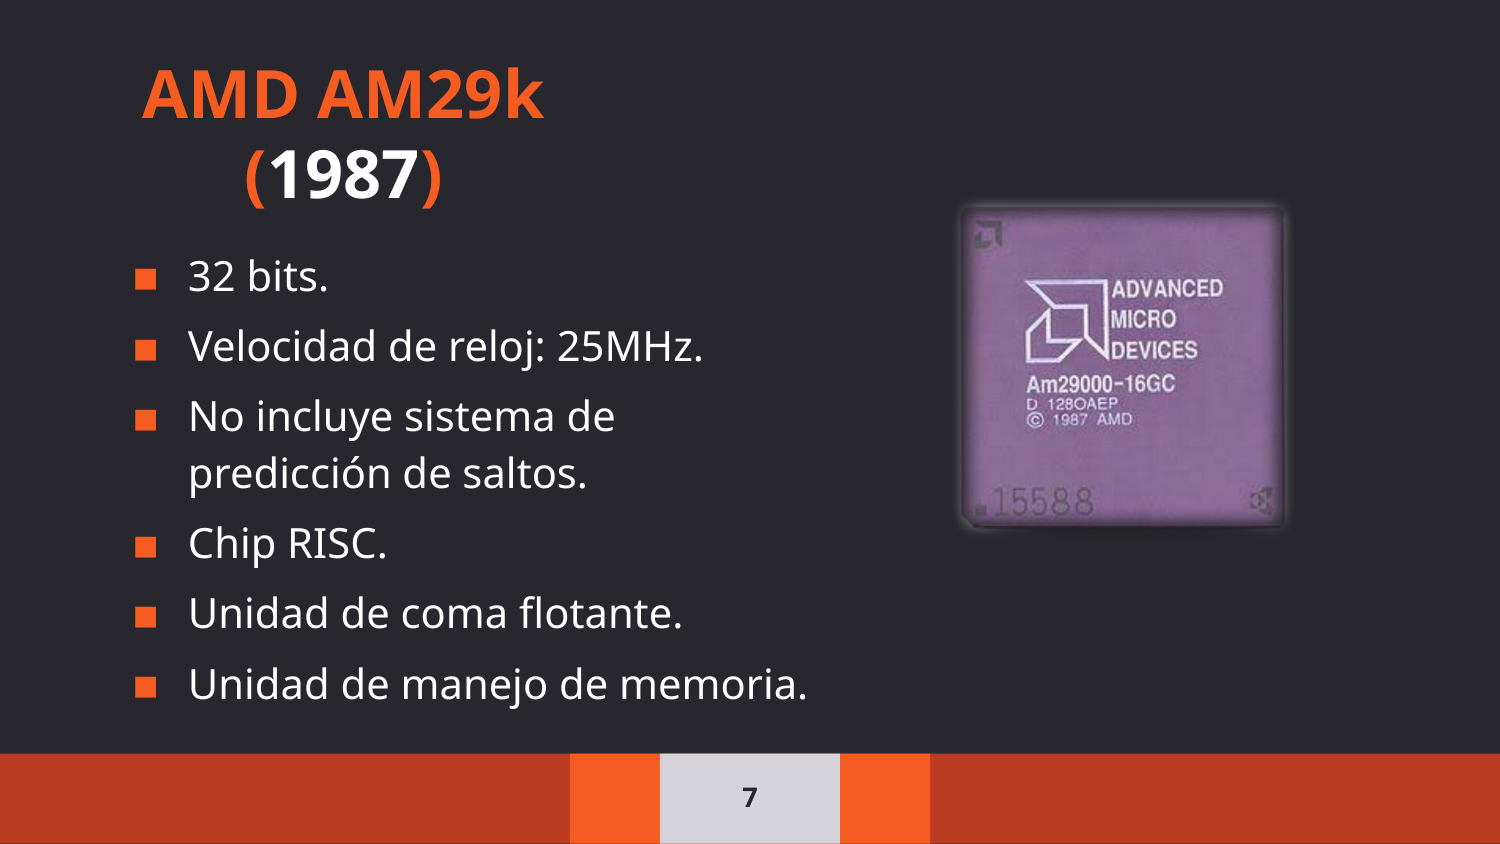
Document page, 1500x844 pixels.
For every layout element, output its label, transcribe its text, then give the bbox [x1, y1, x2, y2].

subtitle 32 bits. Velocidad de reloj: 25MHz. No incluye sistema de predicción de saltos. Chip RISC. Unidad de coma flotante. Unidad de manejo de memoria. [116, 227, 835, 754]
picture [950, 194, 1296, 540]
slide_number 7 [660, 753, 840, 844]
title AMD AM29k (1987) [116, 49, 571, 227]
